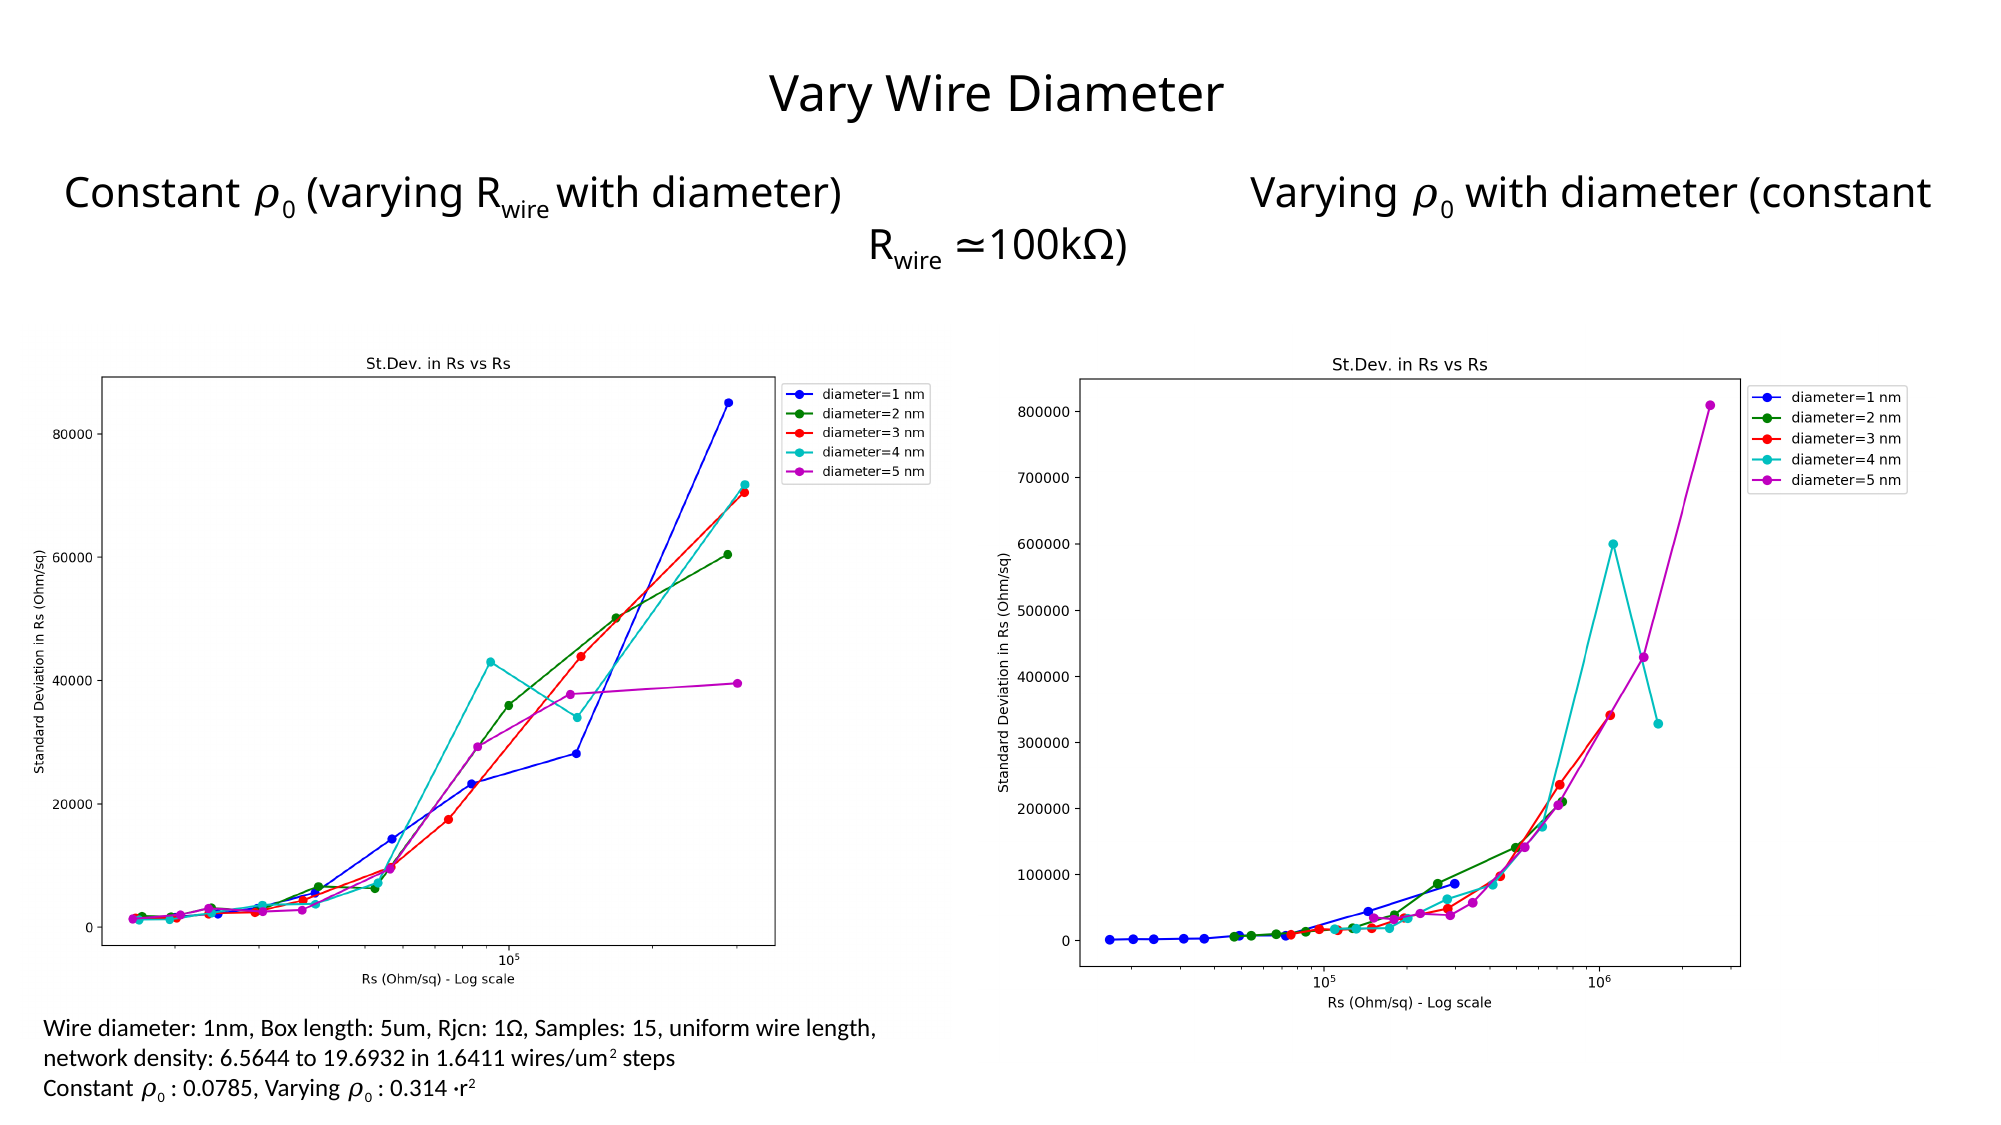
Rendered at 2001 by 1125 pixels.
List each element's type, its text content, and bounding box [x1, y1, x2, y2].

text_box Wire diameter: 1nm, Box length: 5um, Rjcn: 1Ω, Samples: 15, uniform wire length, network density: 6.5644 to 19.6932 in 1.6411 wires/um2 steps Constant 𝜌0 : 0.0785, Varying 𝜌0 : 0.314 ·r2 [28, 1039, 900, 1125]
title Vary Wire Diameter Constant 𝜌0 (varying Rwire with diameter) Varying 𝜌0 with diameter (constant Rwire ≃100kΩ) [15, 59, 1981, 278]
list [20, 324, 952, 1039]
picture [978, 324, 1936, 1063]
